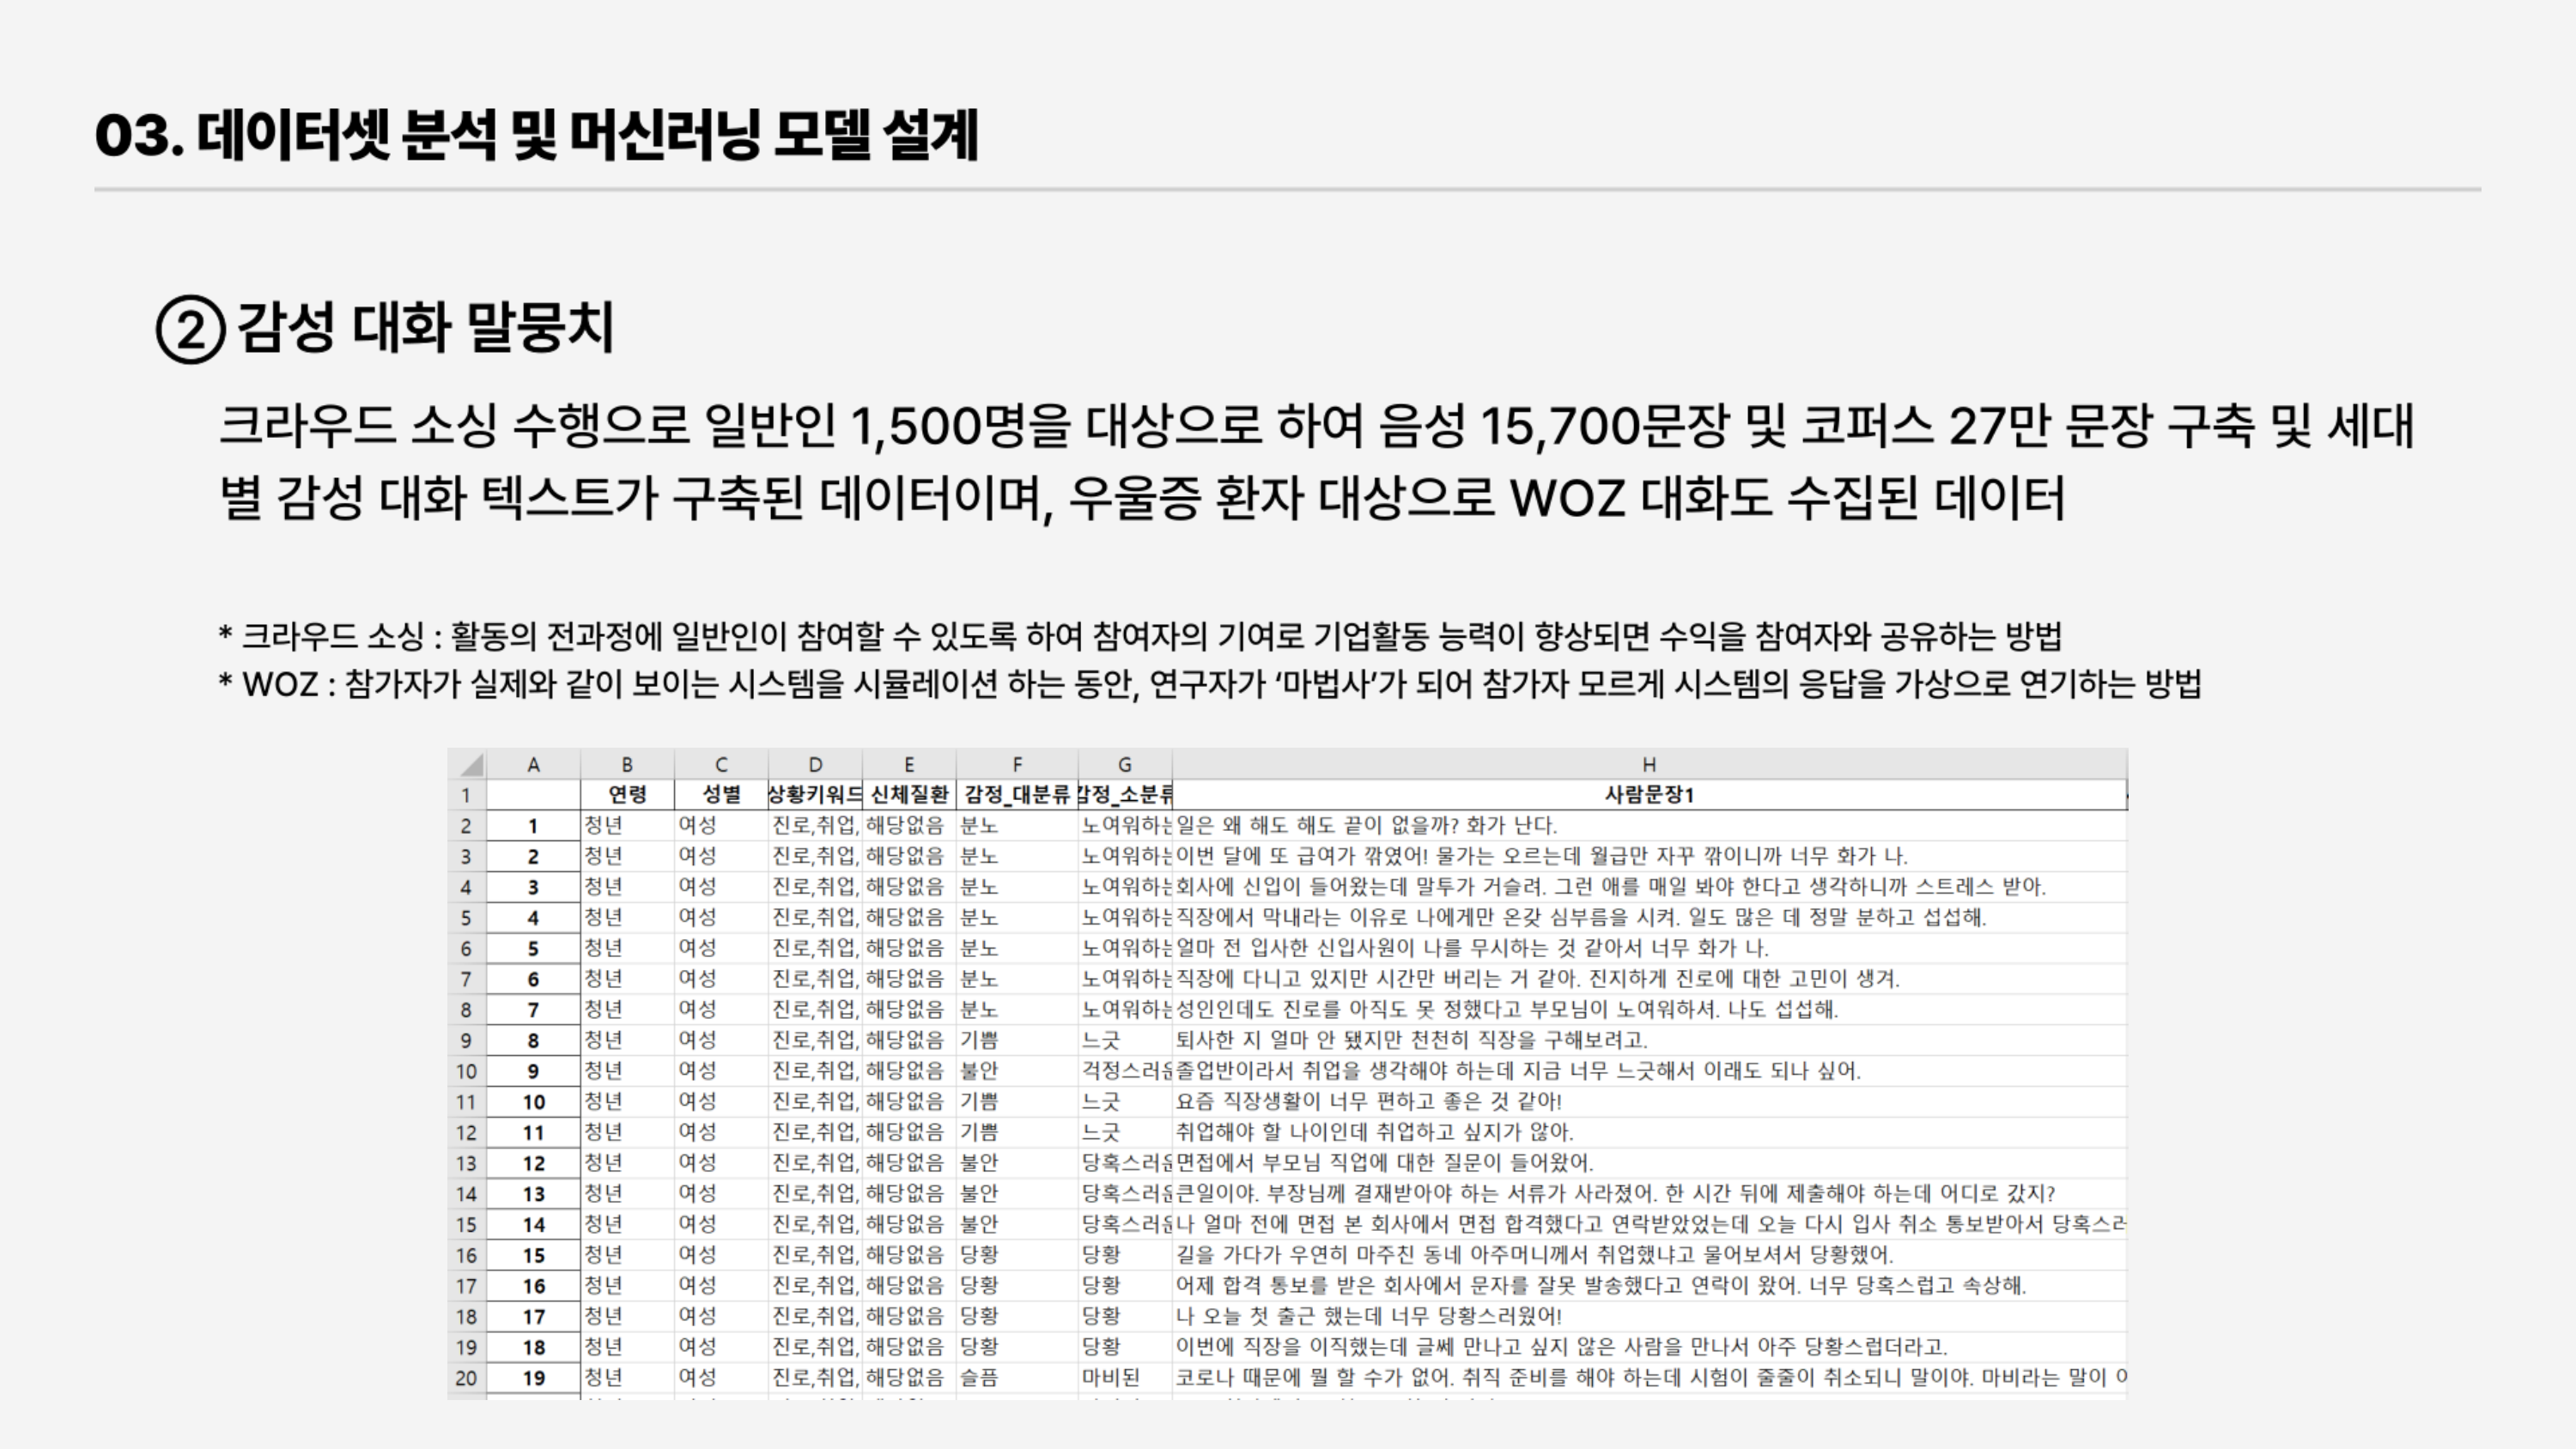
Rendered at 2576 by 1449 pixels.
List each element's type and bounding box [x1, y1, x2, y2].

picture [212, 608, 2220, 724]
text_box [447, 748, 2129, 1401]
picture [86, 88, 1003, 189]
picture [121, 278, 2439, 560]
text_box [94, 181, 2482, 198]
